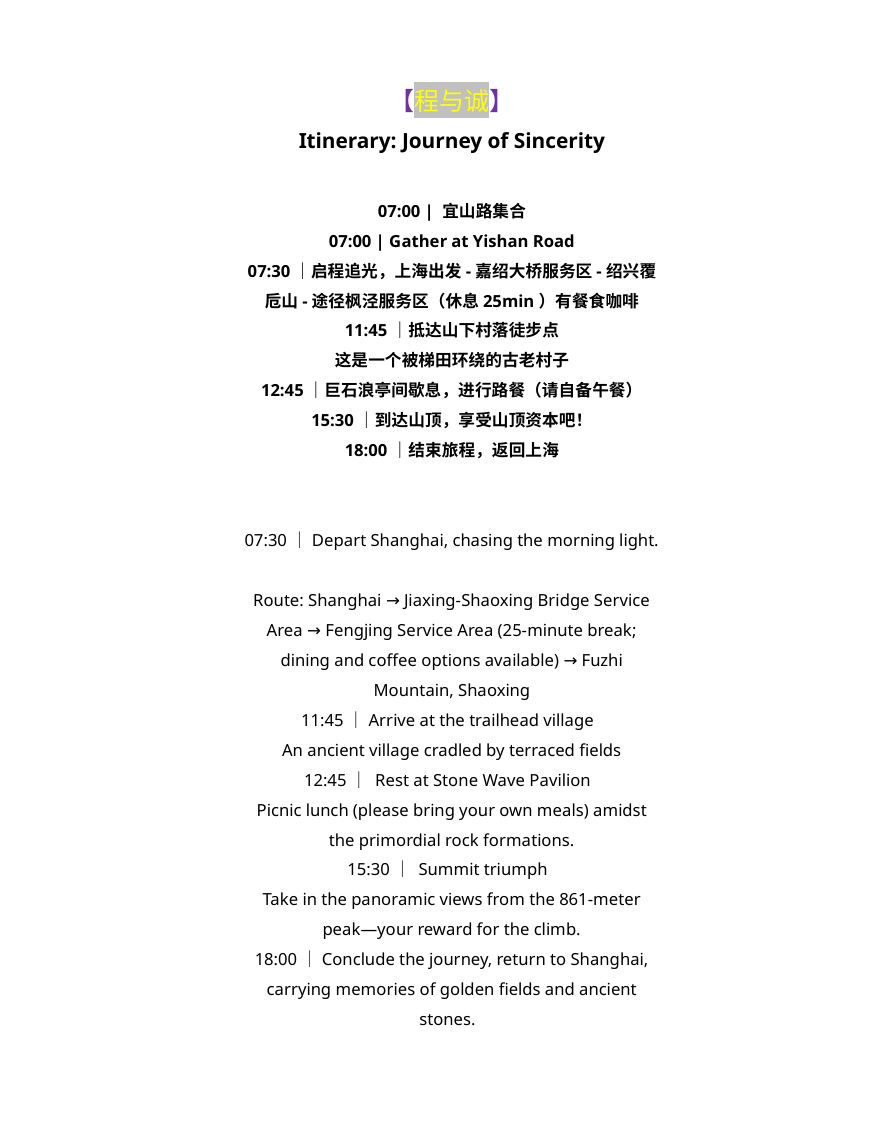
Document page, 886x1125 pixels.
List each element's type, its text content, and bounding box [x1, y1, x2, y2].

text_box 【程与诚】 Itinerary: Journey of Sincerity 07:00 | 宜山路集合 07:00 | Gather at Yishan Road 07:30｜启程追光，上海出发-嘉绍大桥服务区-绍兴覆卮山-途径枫泾服务区（休息25min）有餐食咖啡 11:45｜抵达山下村落徒步点 这是一个被梯田环绕的古老村子 12:45｜巨石浪亭间歇息，进行路餐（请自备午餐） 15:30｜到达山顶，享受山顶资本吧！ 18:00｜结束旅程，返回上海 07:30｜Depart Shanghai, chasing the morning light. Route: Shanghai → Jiaxing-Shaoxing Bridge Service Area → Fengjing Service Area (25-minute break; dining and coffee options available) → Fuzhi Mountain, Shaoxing 11:45｜Arrive at the trailhead village An ancient village cradled by terraced fields 12:45｜ Rest at Stone Wave Pavilion Picnic lunch (please bring your own meals) amidst the primordial rock formations. 15:30｜ Summit triumph Take in the panoramic views from the 861-meter peak—your reward for the climb. 18:00｜Conclude the journey, return to Shanghai, carrying memories of golden fields and ancient stones. [228, 43, 676, 965]
